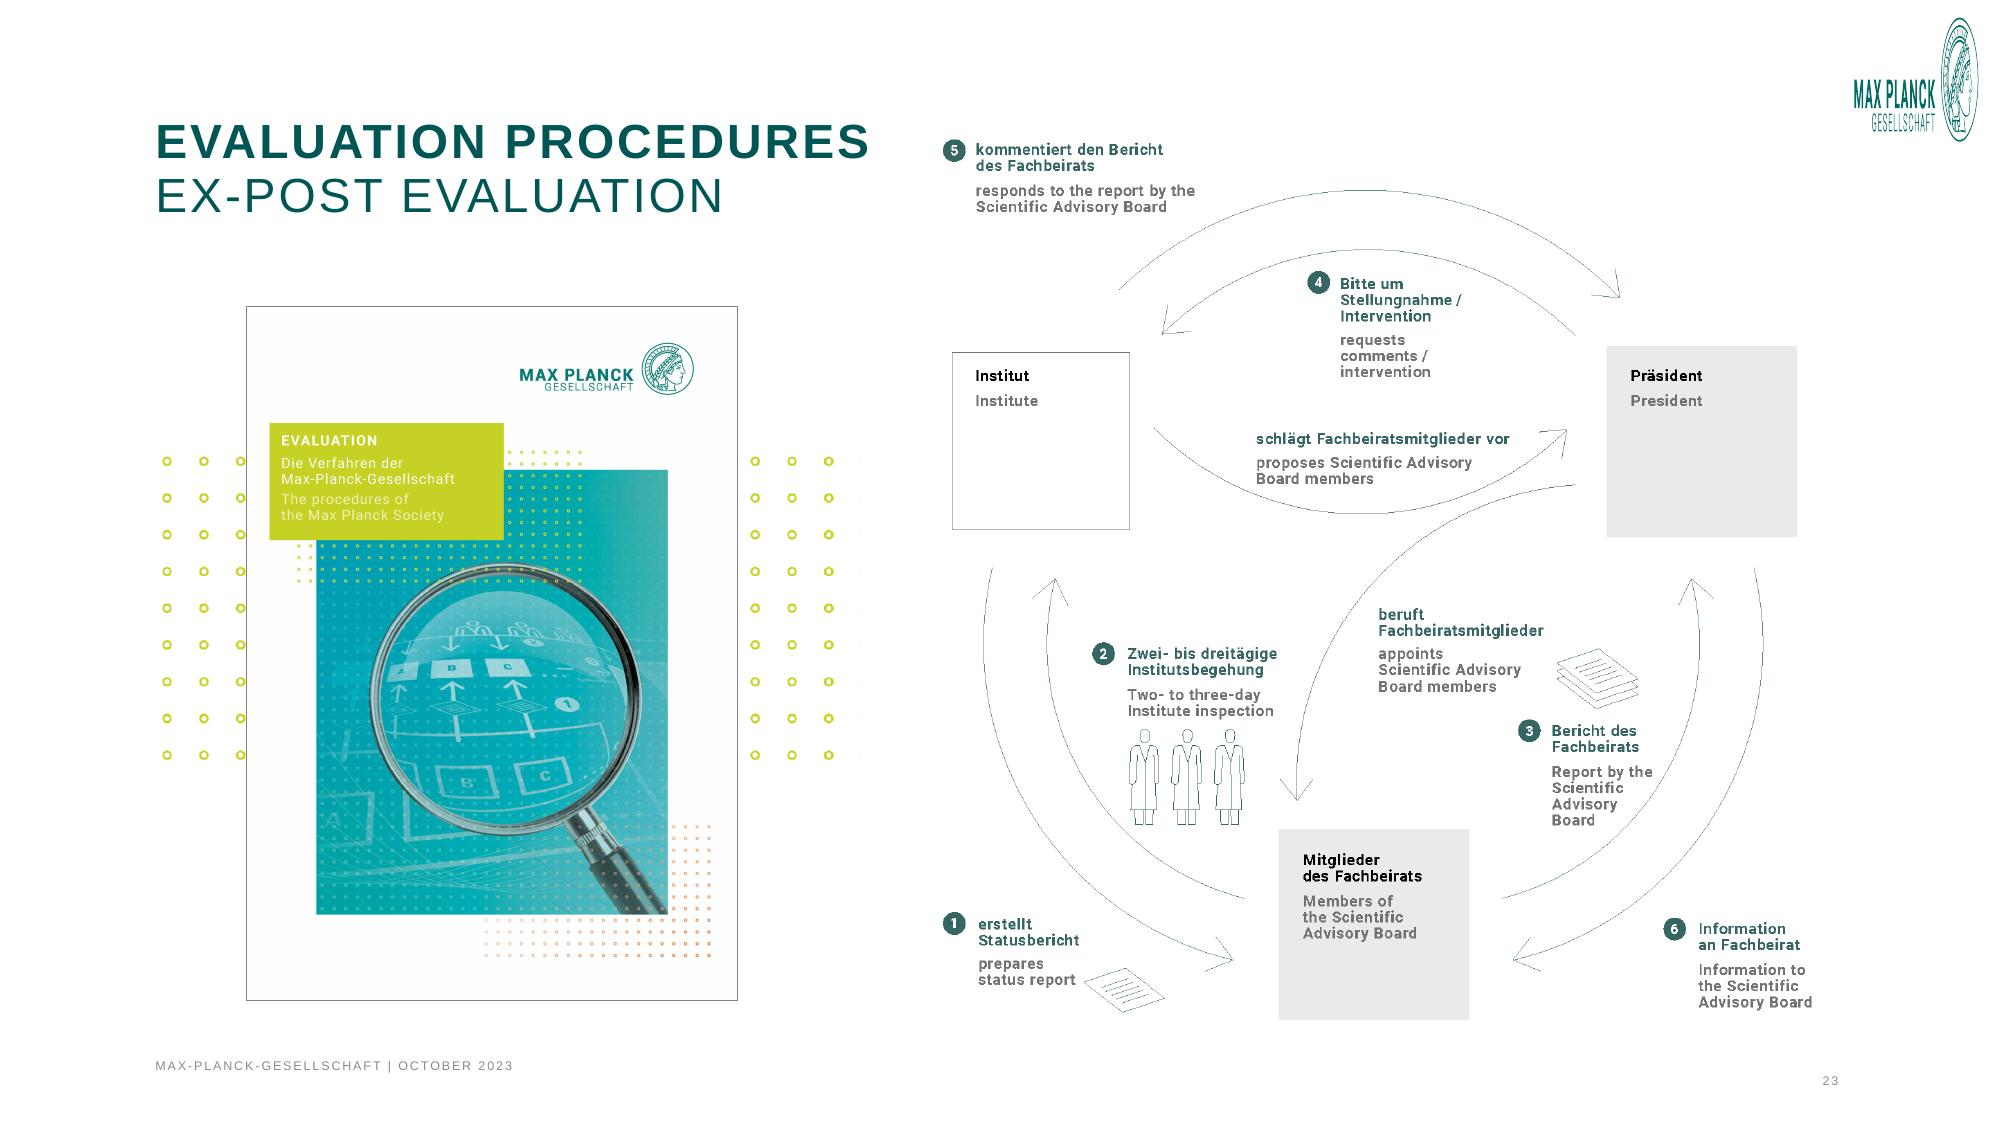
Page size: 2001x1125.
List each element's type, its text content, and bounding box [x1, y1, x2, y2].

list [861, 114, 1846, 1036]
footer MAX-PLANCK-GESELLSCHAFT | October 2023 23 [155, 1058, 1845, 1089]
title Evaluation Procedures Ex-Post Evaluation [155, 113, 1845, 344]
picture [155, 306, 861, 1001]
